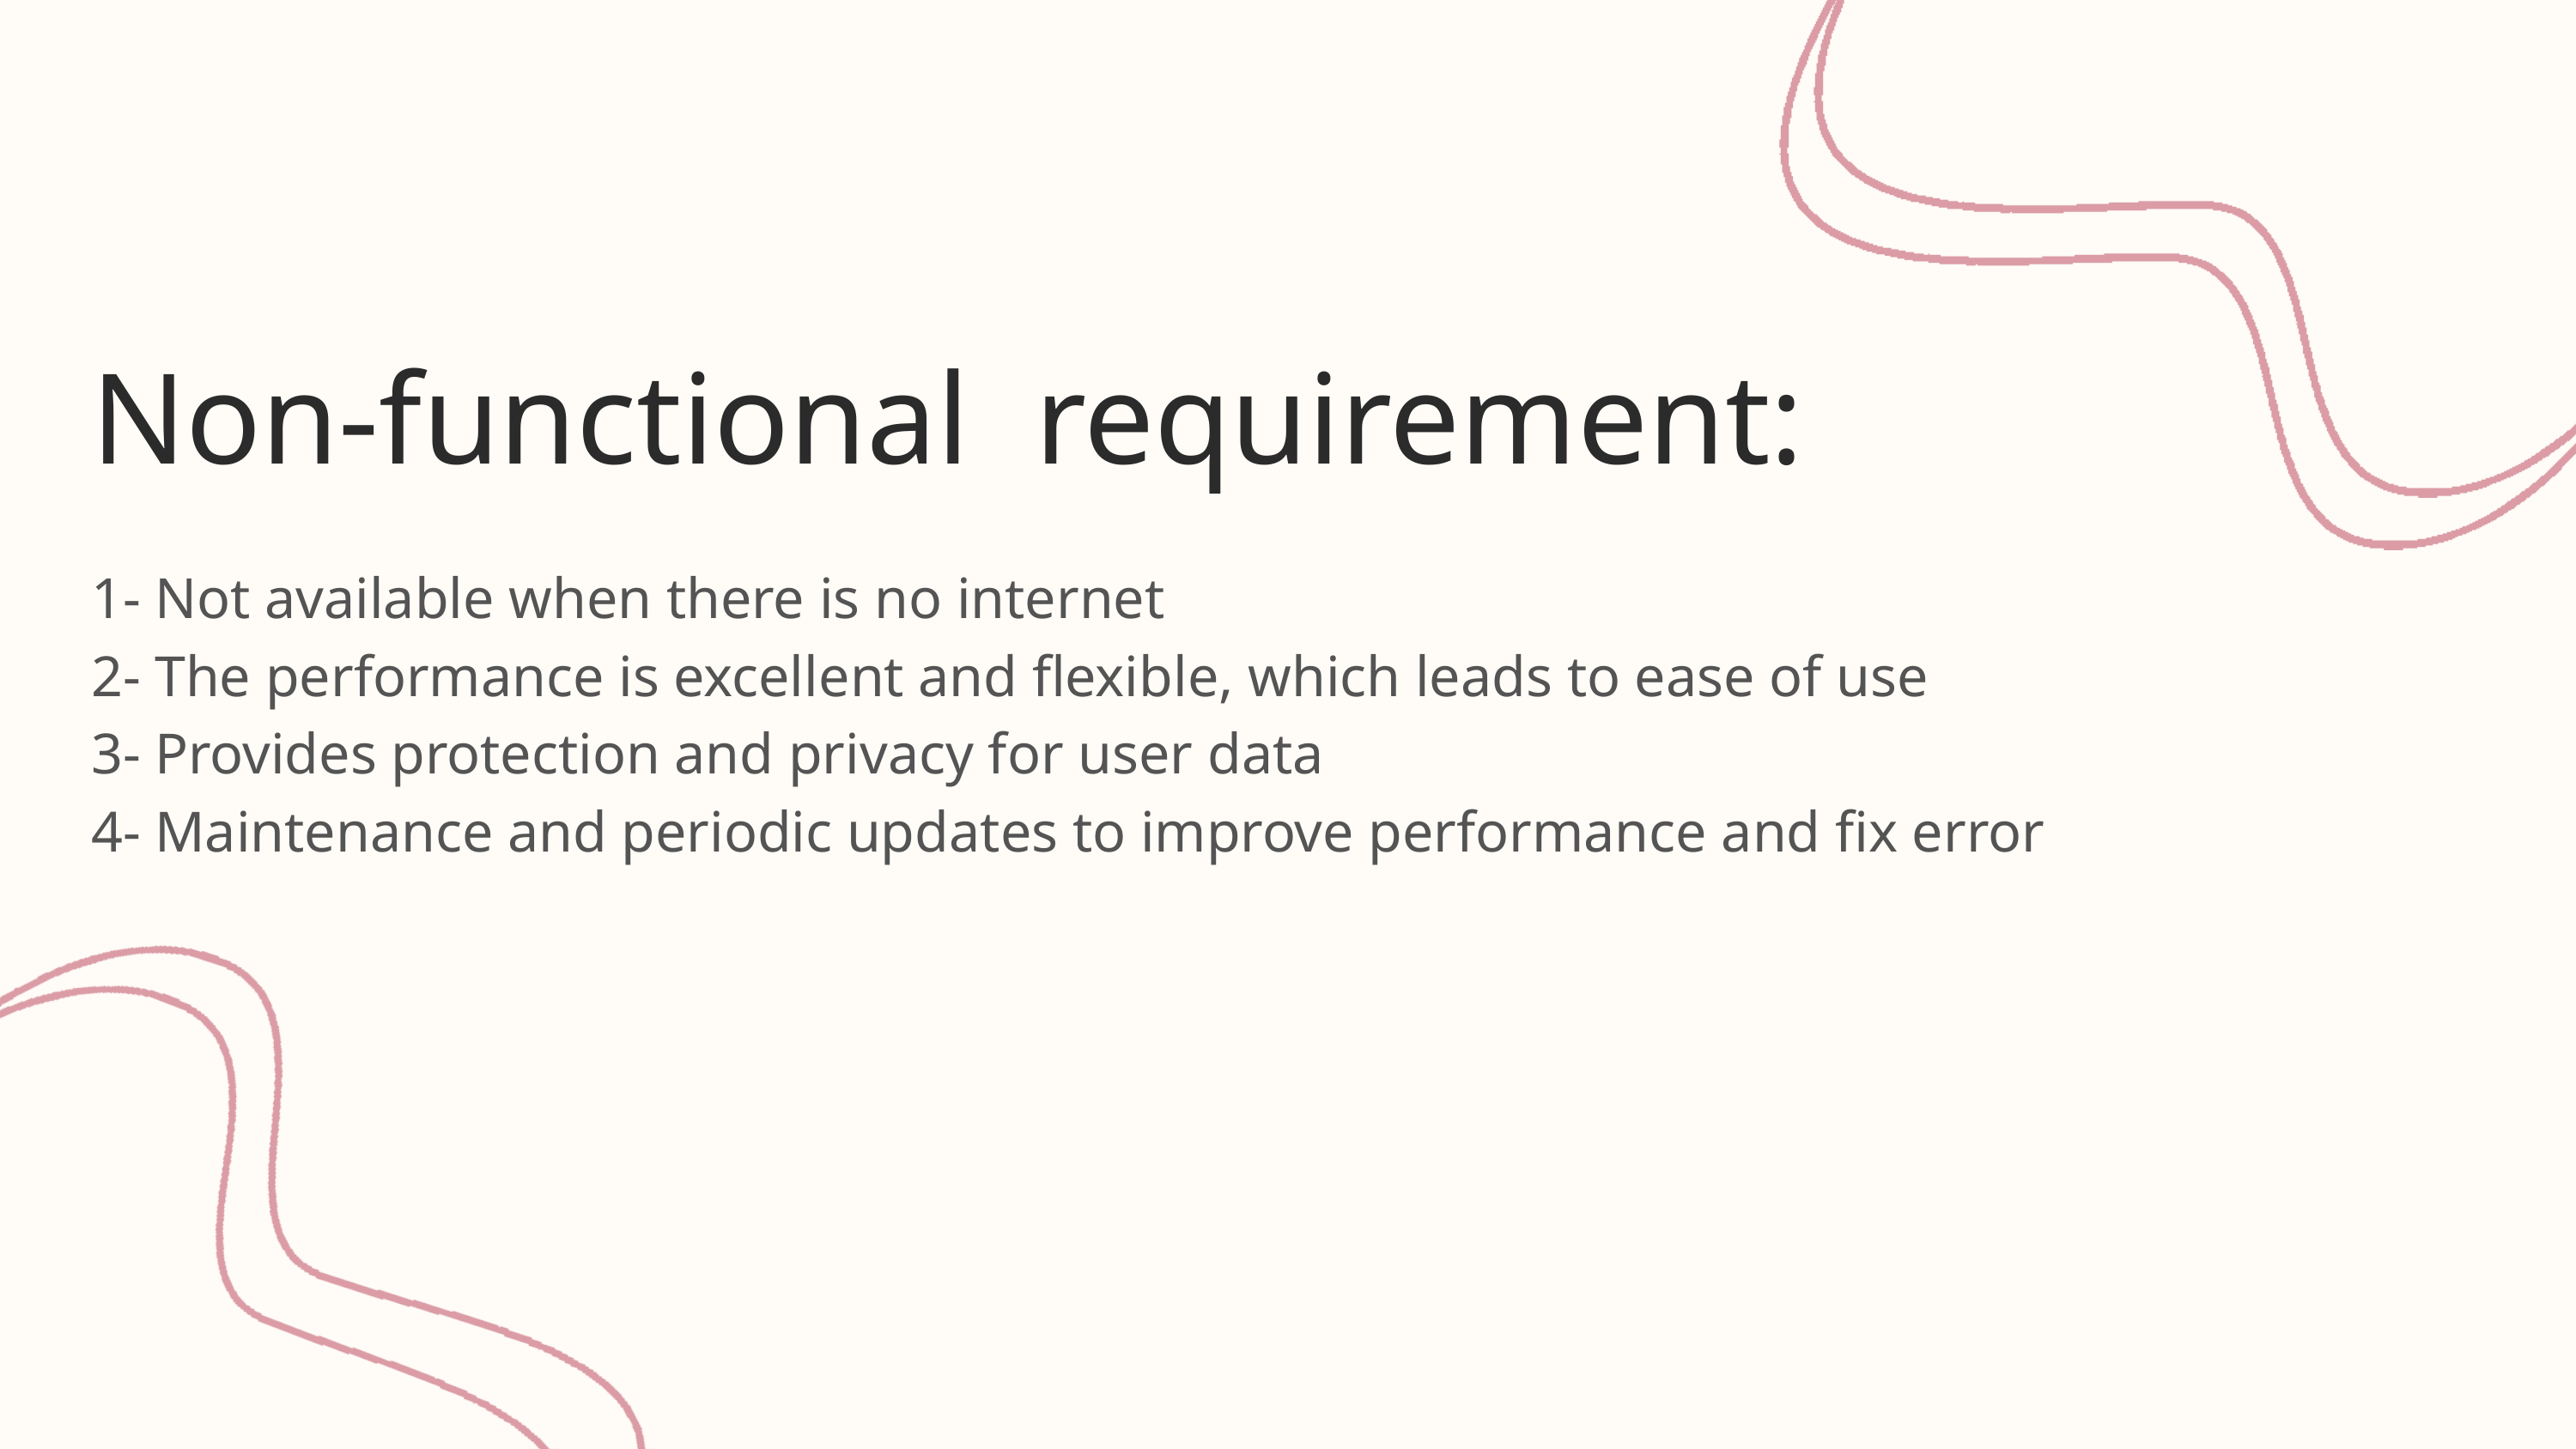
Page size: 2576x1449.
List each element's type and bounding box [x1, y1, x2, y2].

text_box [90, 338, 2256, 1016]
picture [1777, 0, 2576, 550]
picture [0, 887, 759, 1449]
